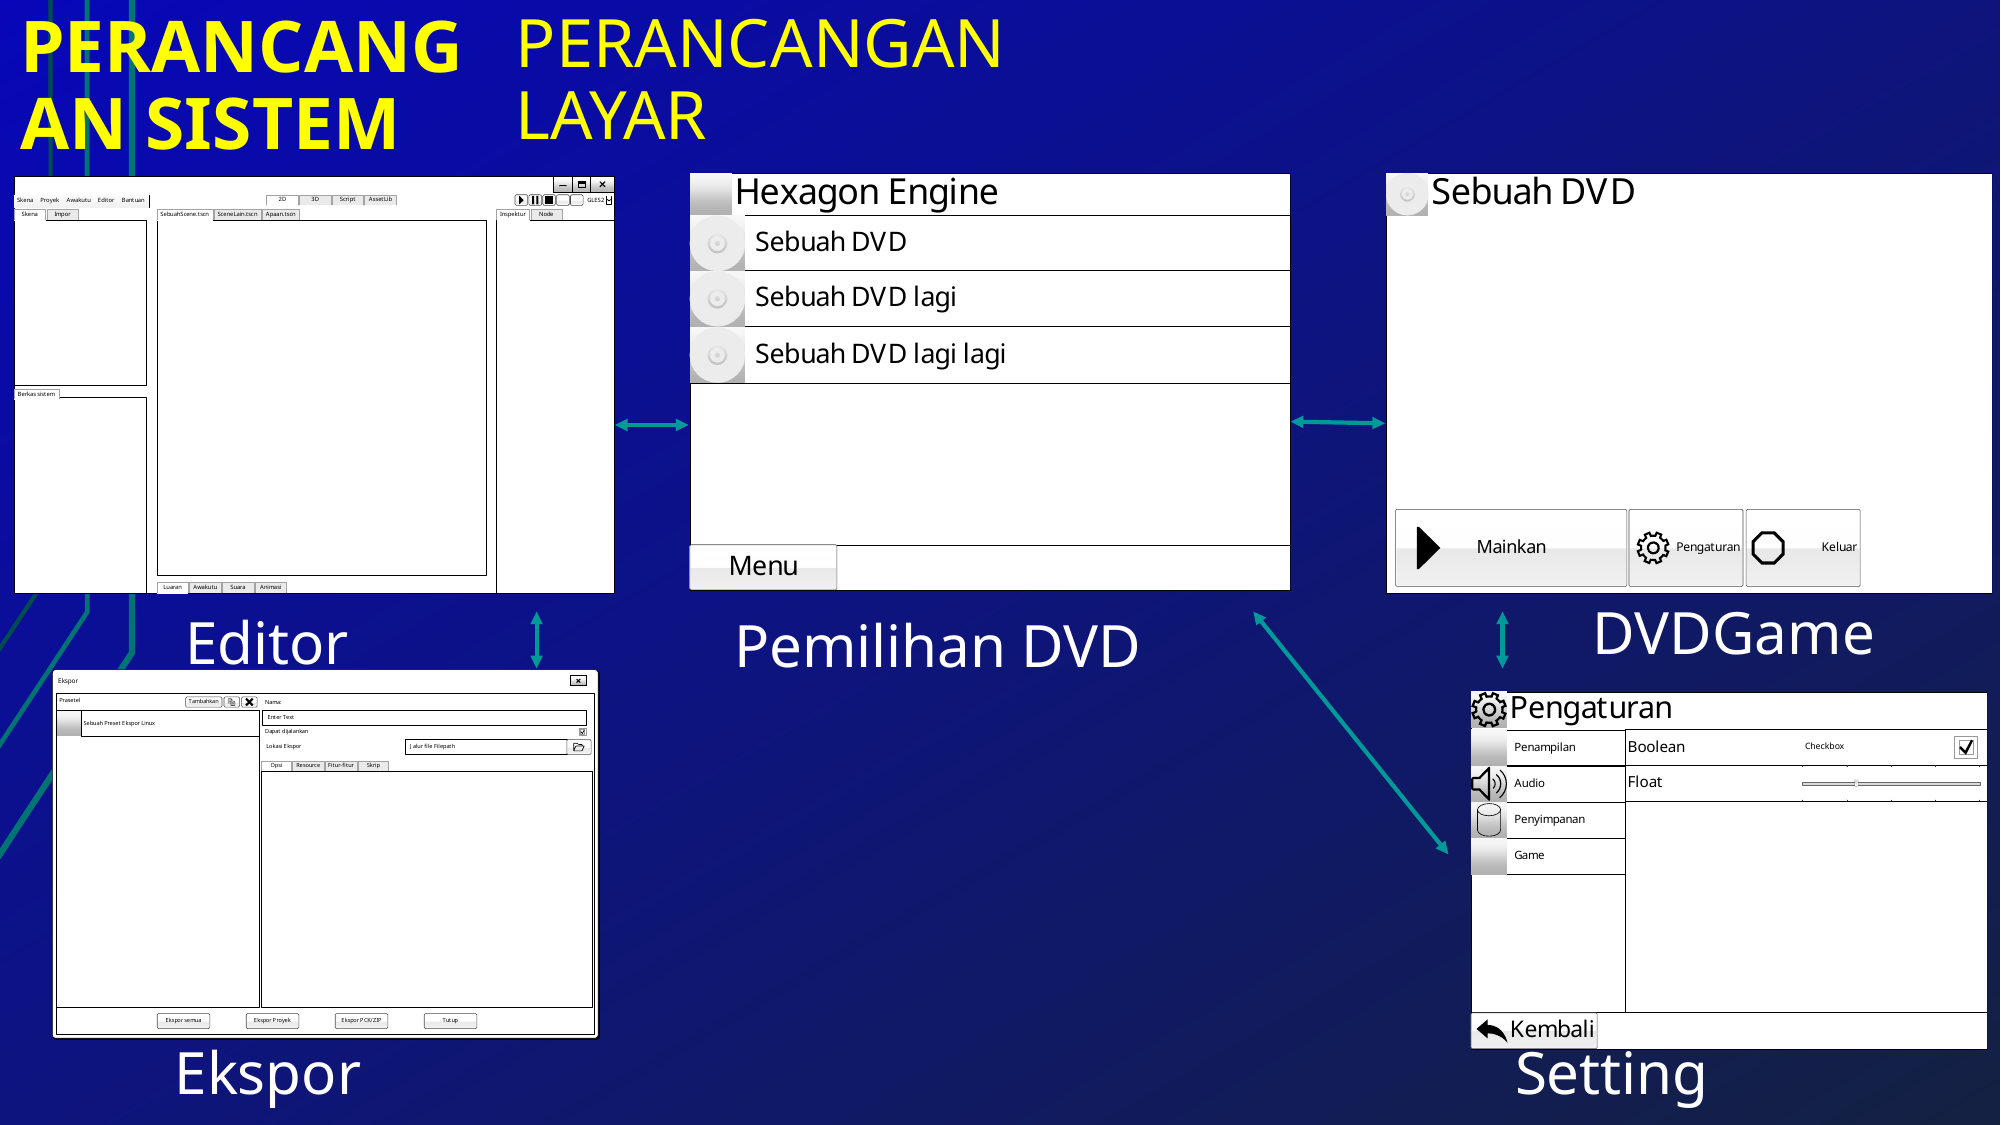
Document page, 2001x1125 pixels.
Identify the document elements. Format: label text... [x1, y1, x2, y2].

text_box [1253, 611, 1449, 855]
text_box DVDGame [1578, 603, 1955, 674]
text_box Setting [1500, 1063, 1877, 1114]
picture [50, 668, 601, 1041]
picture [1384, 161, 1993, 595]
text_box Ekspor [159, 1049, 537, 1114]
picture [12, 174, 616, 595]
text_box PERANCANGAN LAYAR [495, 0, 1098, 164]
picture [1469, 681, 1988, 1055]
text_box Editor [170, 602, 547, 665]
title PERANCANGAN SISTEM [0, 0, 513, 175]
text_box Pemilihan DVD [719, 603, 1197, 687]
picture [688, 161, 1291, 595]
